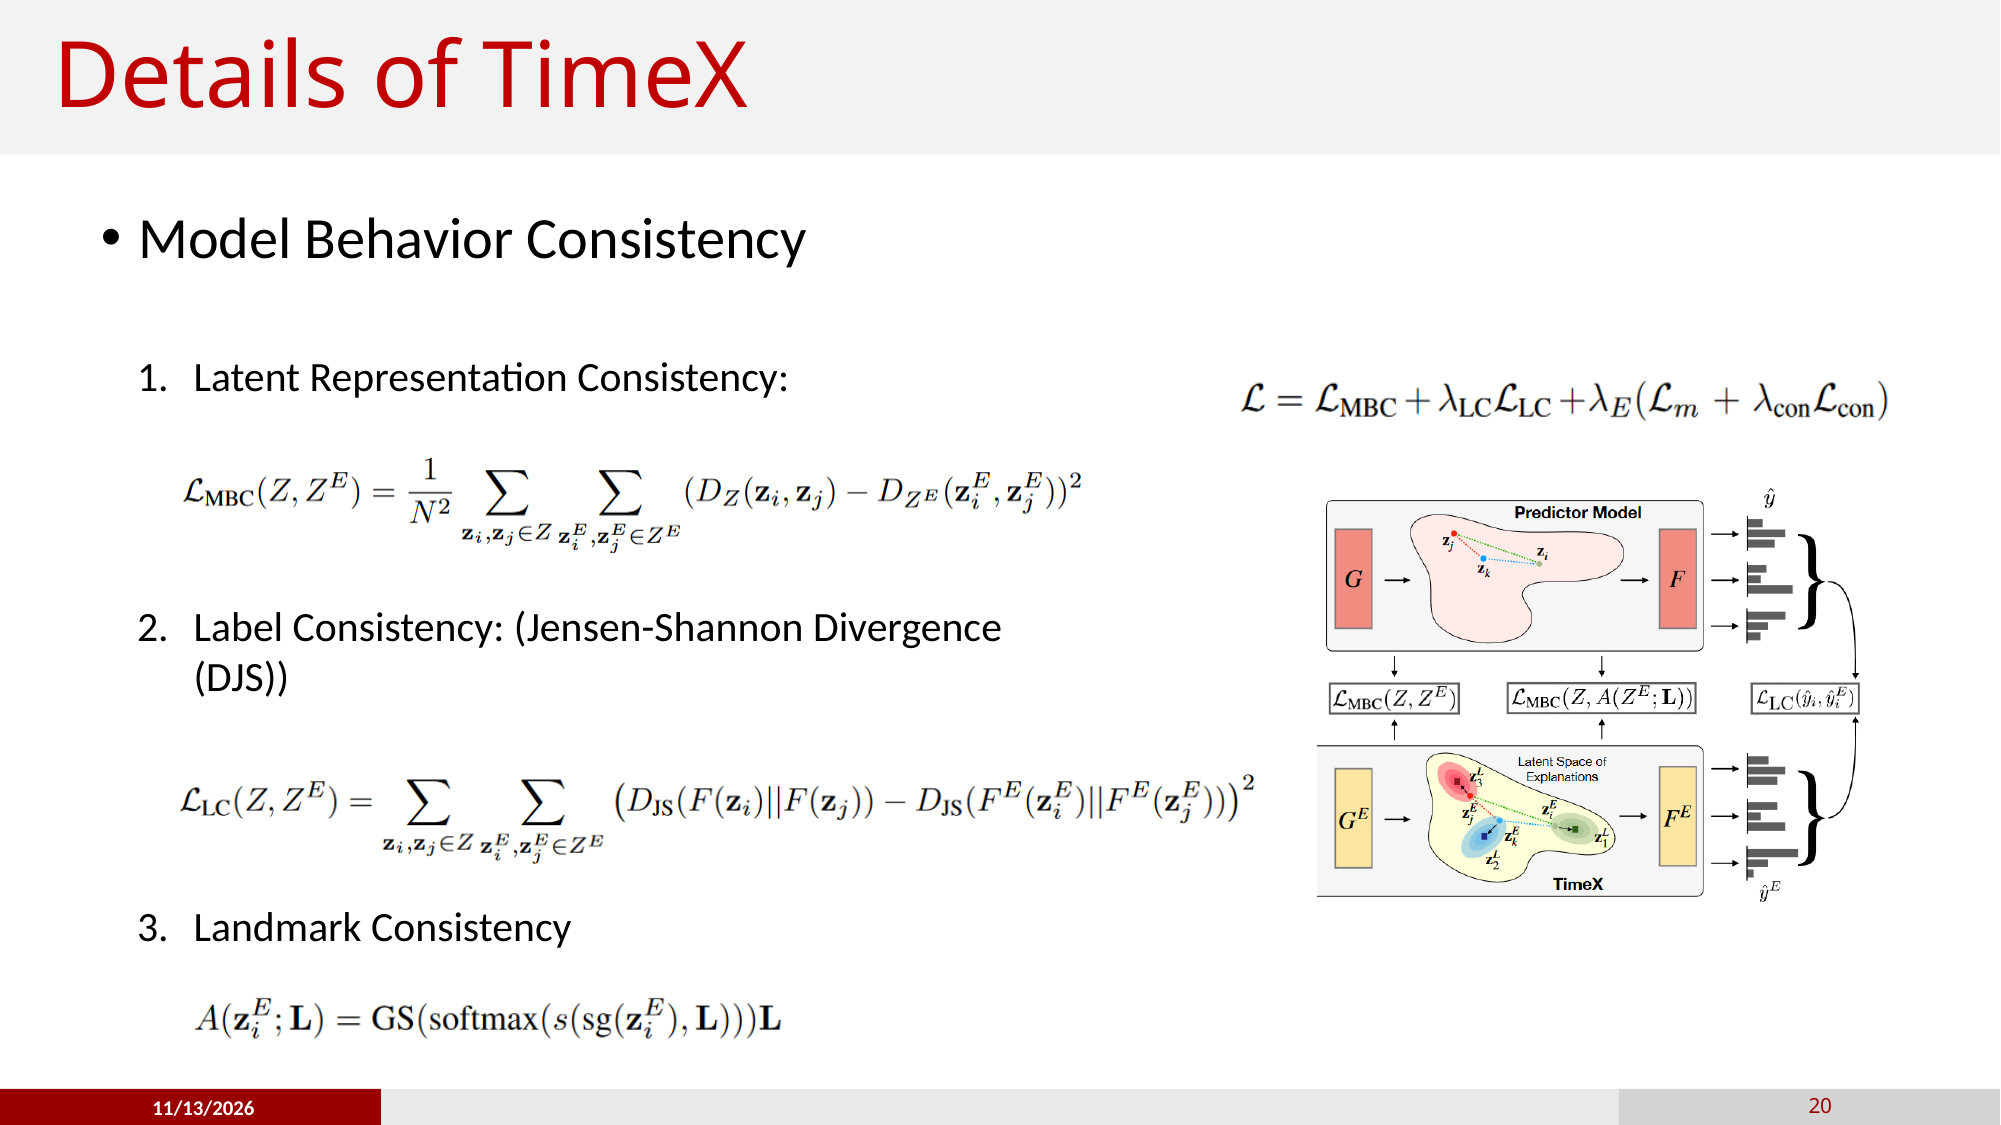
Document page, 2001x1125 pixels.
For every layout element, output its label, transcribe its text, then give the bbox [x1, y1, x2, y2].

picture [168, 987, 785, 1055]
picture [163, 767, 1262, 866]
text_box Details of TimeX [38, 0, 2000, 187]
picture [1317, 463, 1891, 921]
text_box Latent Representation Consistency: Label Consistency: (Jensen-Shannon Divergence (DJS)) Landmark Consistency [122, 341, 1121, 957]
text_box Model Behavior Consistency [85, 200, 1085, 370]
picture [134, 444, 1085, 556]
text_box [1233, 368, 1891, 426]
